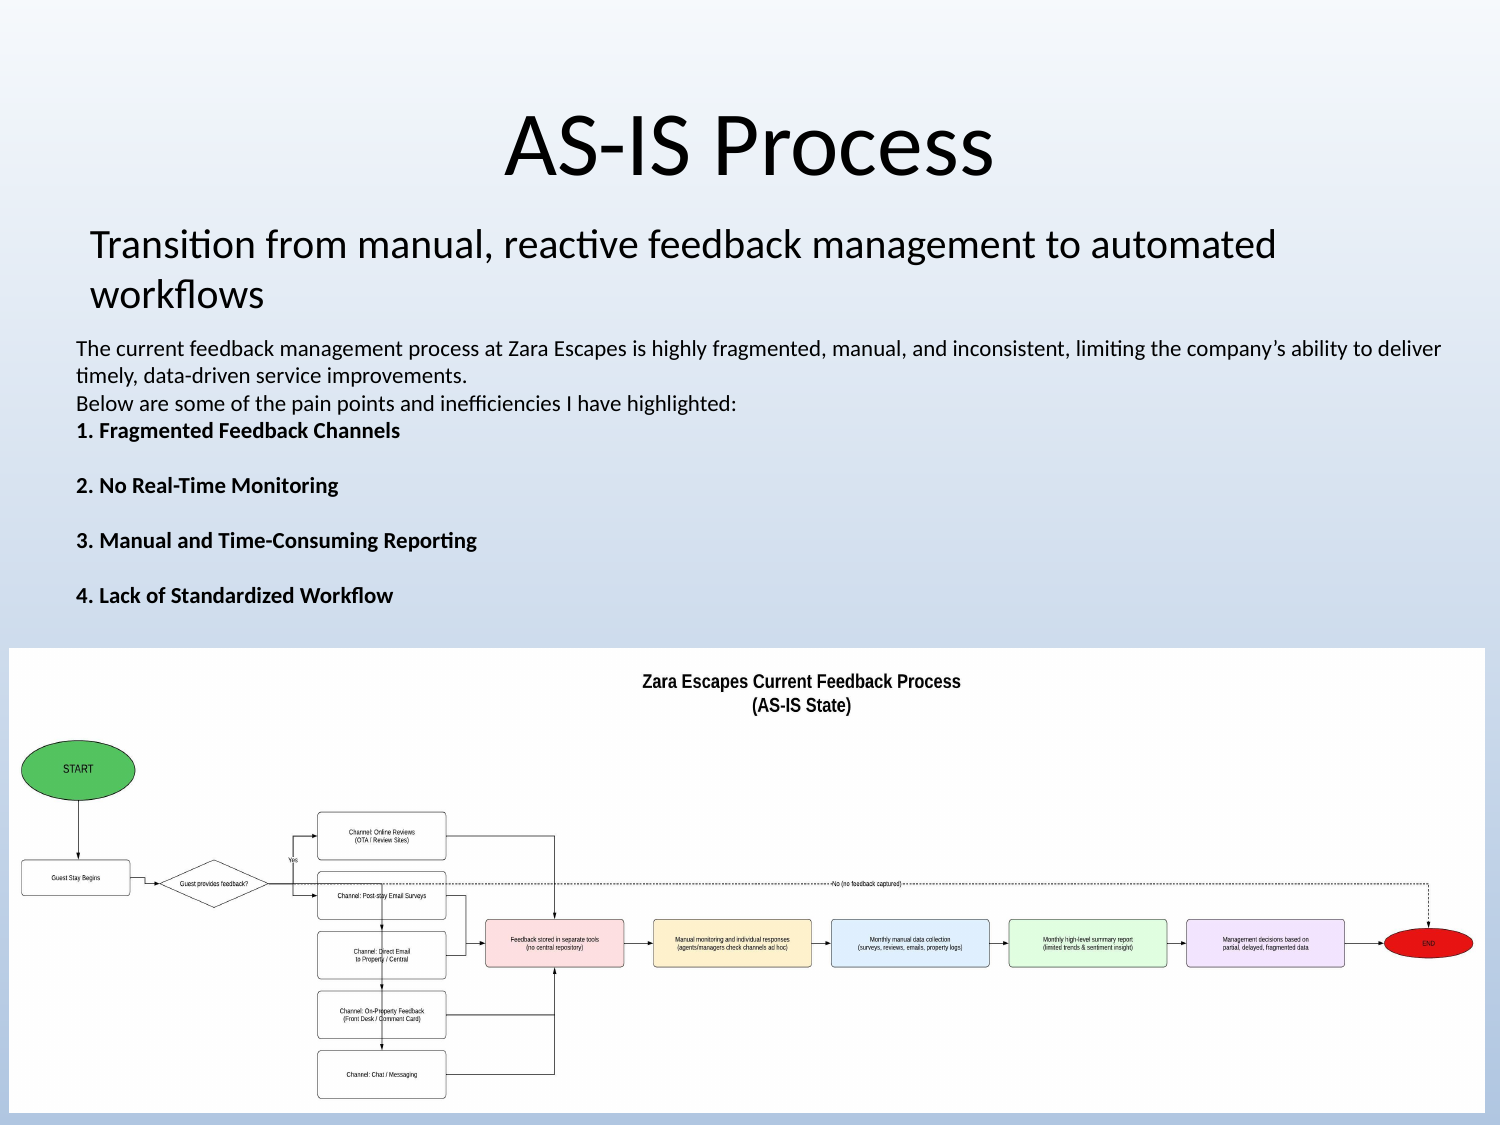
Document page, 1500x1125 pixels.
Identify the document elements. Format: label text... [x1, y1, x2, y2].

picture [9, 648, 1485, 1113]
text_box The current feedback management process at Zara Escapes is highly fragmented, manual, and inconsistent, limiting the company’s ability to deliver timely, data-driven service improvements. Below are some of the pain points and inefficiencies I have highlighted: 1. Fragmented Feedback Channels 2. No Real-Time Monitoring 3. Manual and Time-Consuming Reporting 4. Lack of Standardized Workflow [61, 326, 1472, 647]
text_box Transition from manual, reactive feedback management to automated workflows [74, 209, 1425, 325]
title AS-IS Process [75, 45, 1425, 209]
